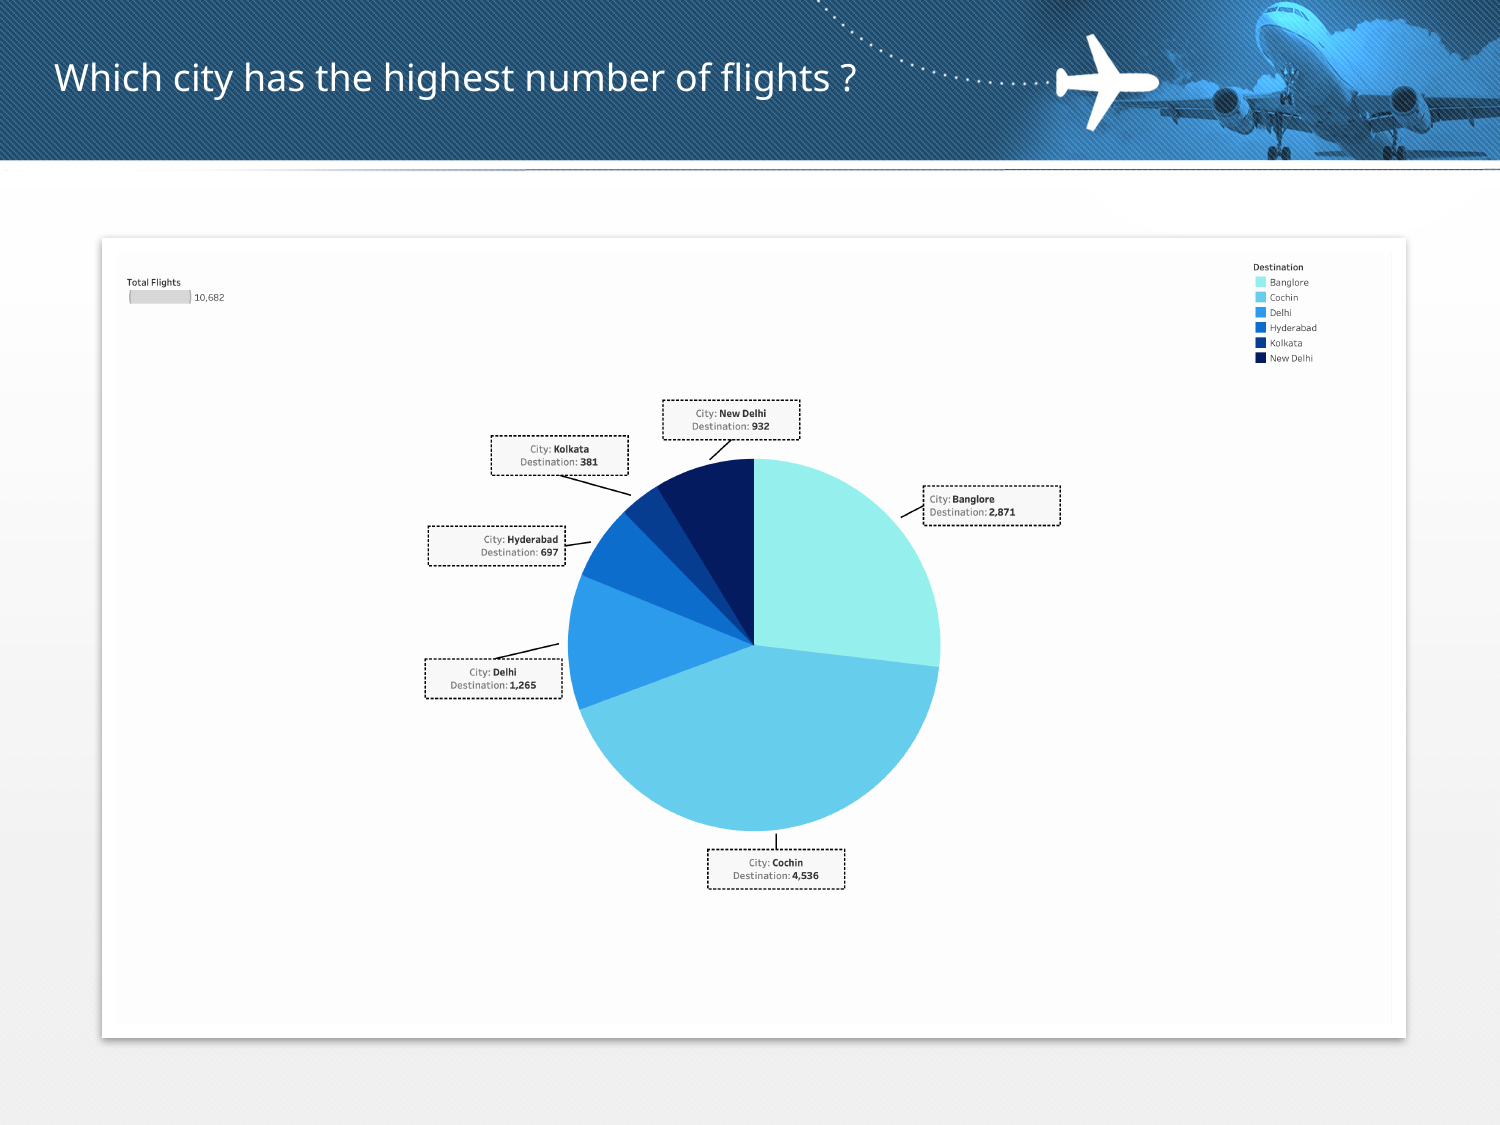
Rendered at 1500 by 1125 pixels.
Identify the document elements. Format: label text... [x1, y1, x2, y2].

title Which city has the highest number of flights ? [29, 14, 1287, 146]
list [64, 231, 1444, 1045]
picture [0, 0, 1500, 1125]
